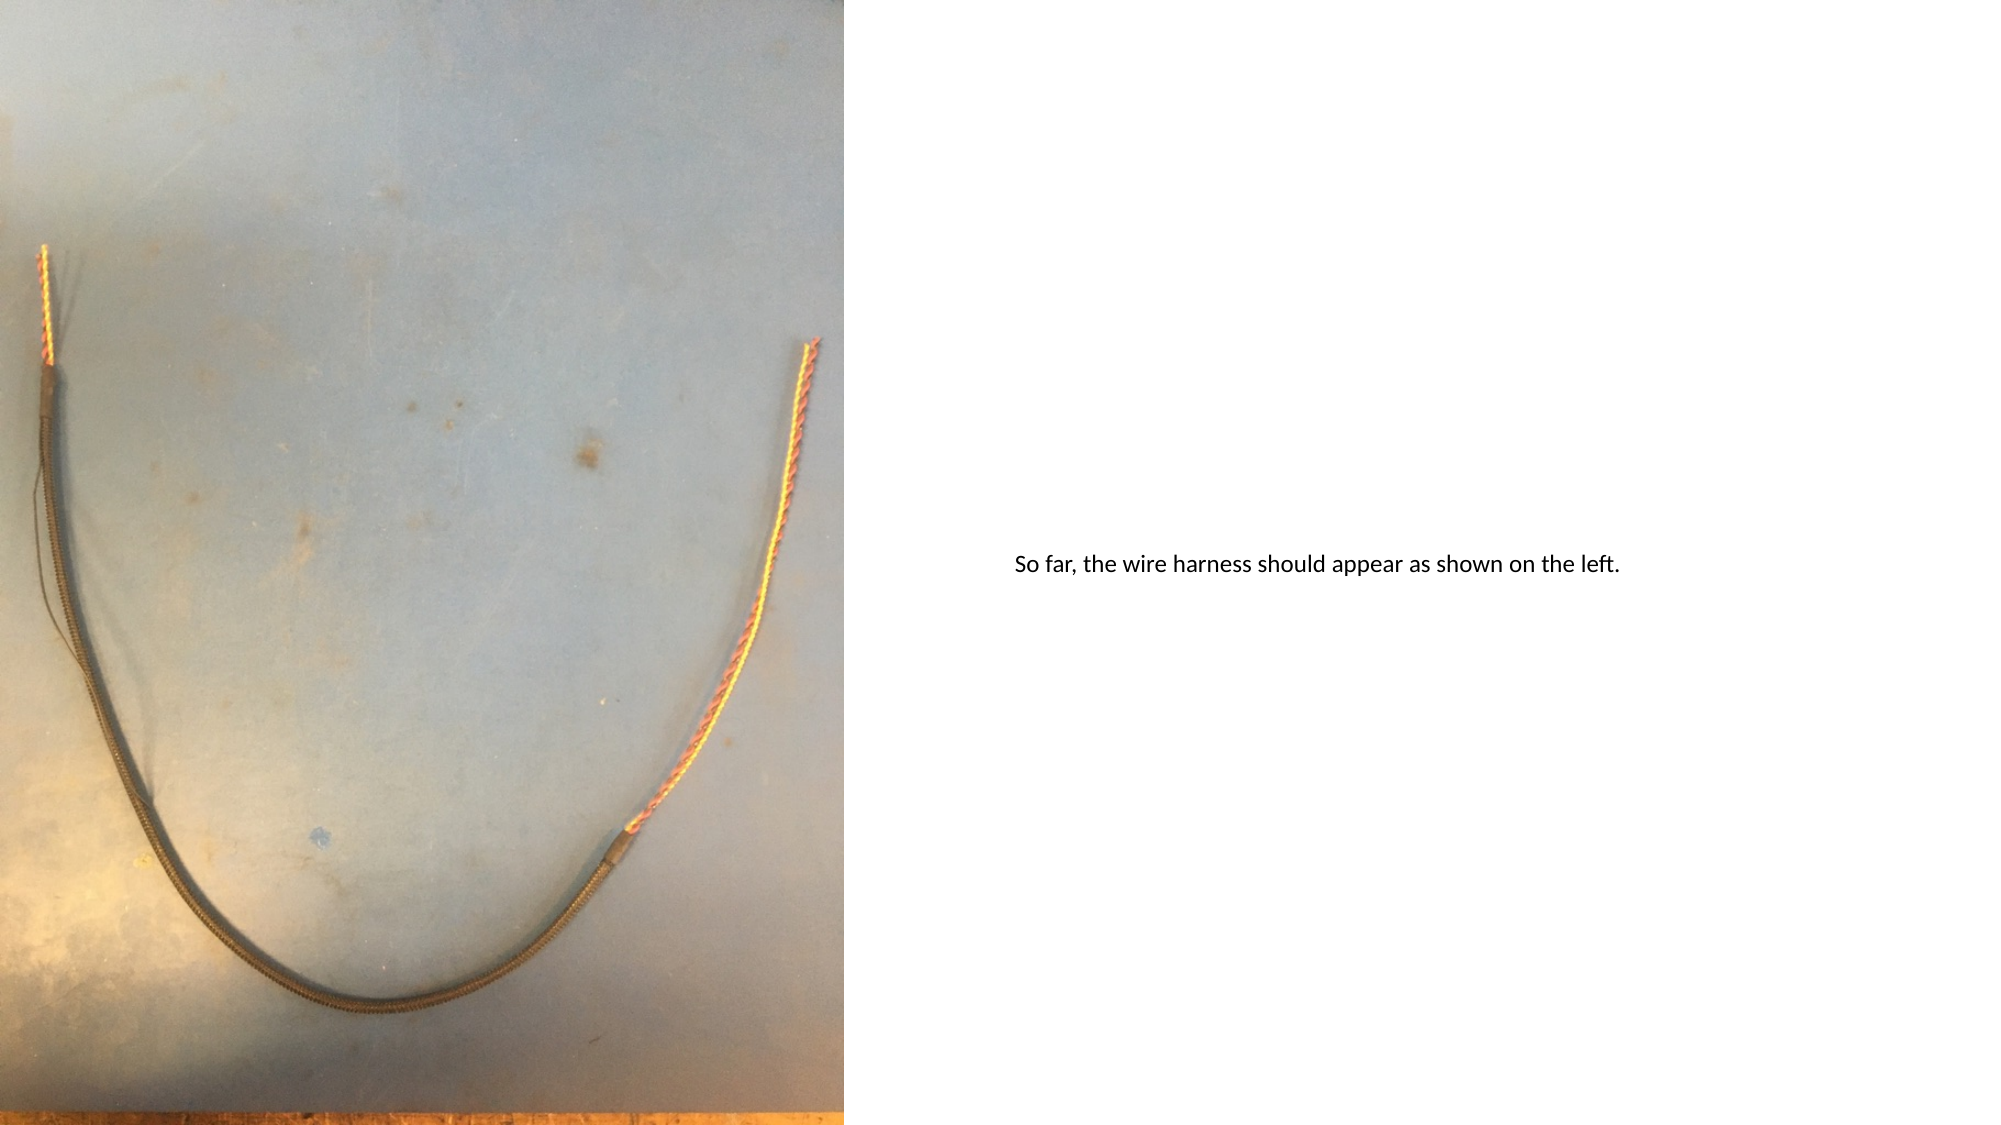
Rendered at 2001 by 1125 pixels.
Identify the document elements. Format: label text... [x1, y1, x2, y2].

text_box So far, the wire harness should appear as shown on the left. [1000, 539, 1637, 585]
picture [0, 0, 844, 1125]
